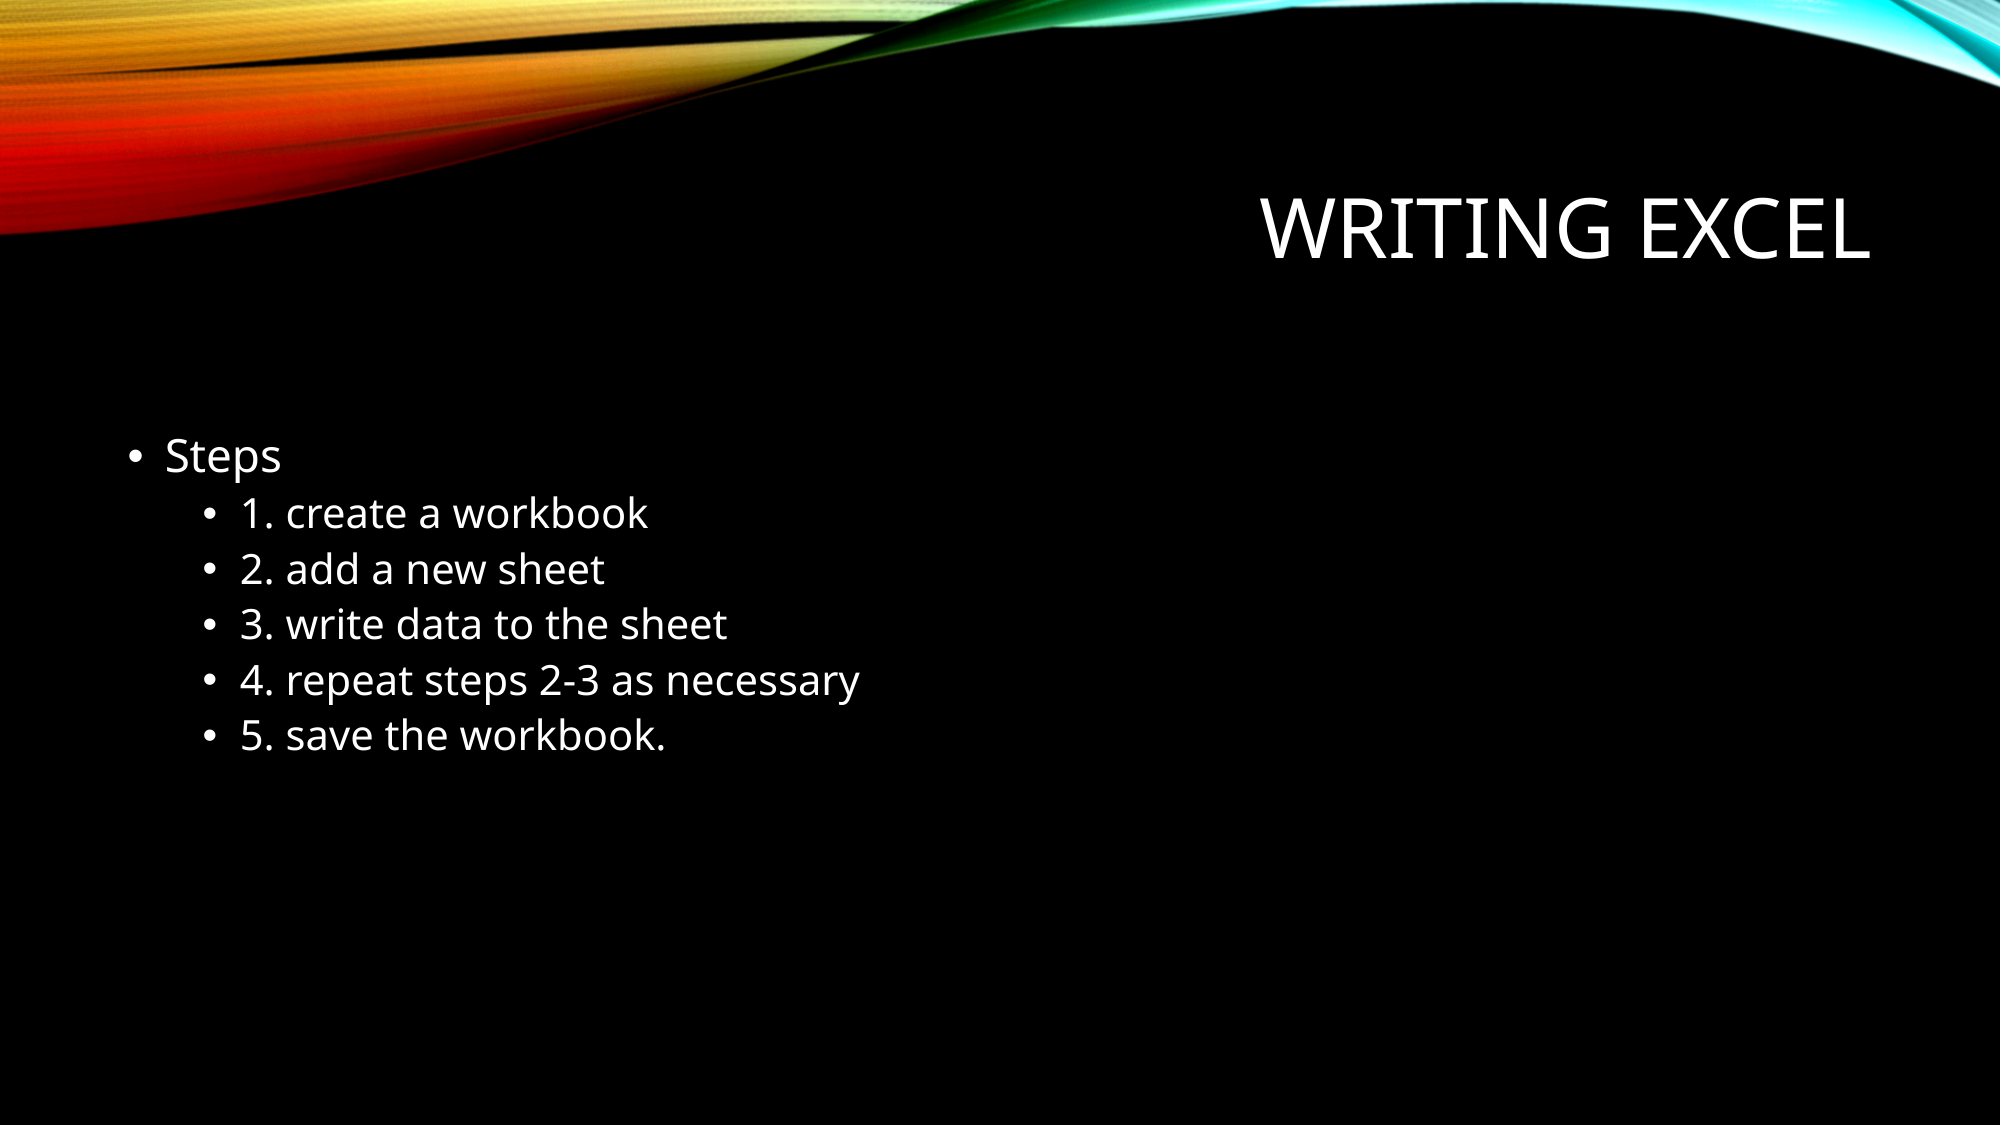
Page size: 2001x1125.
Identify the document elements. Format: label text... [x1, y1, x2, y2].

text_box Writing Excel [474, 125, 1888, 338]
picture [0, 0, 2000, 237]
text_box Steps 1. create a workbook 2. add a new sheet 3. write data to the sheet 4. repeat steps 2-3 as necessary 5. save the workbook. [112, 359, 1888, 1020]
